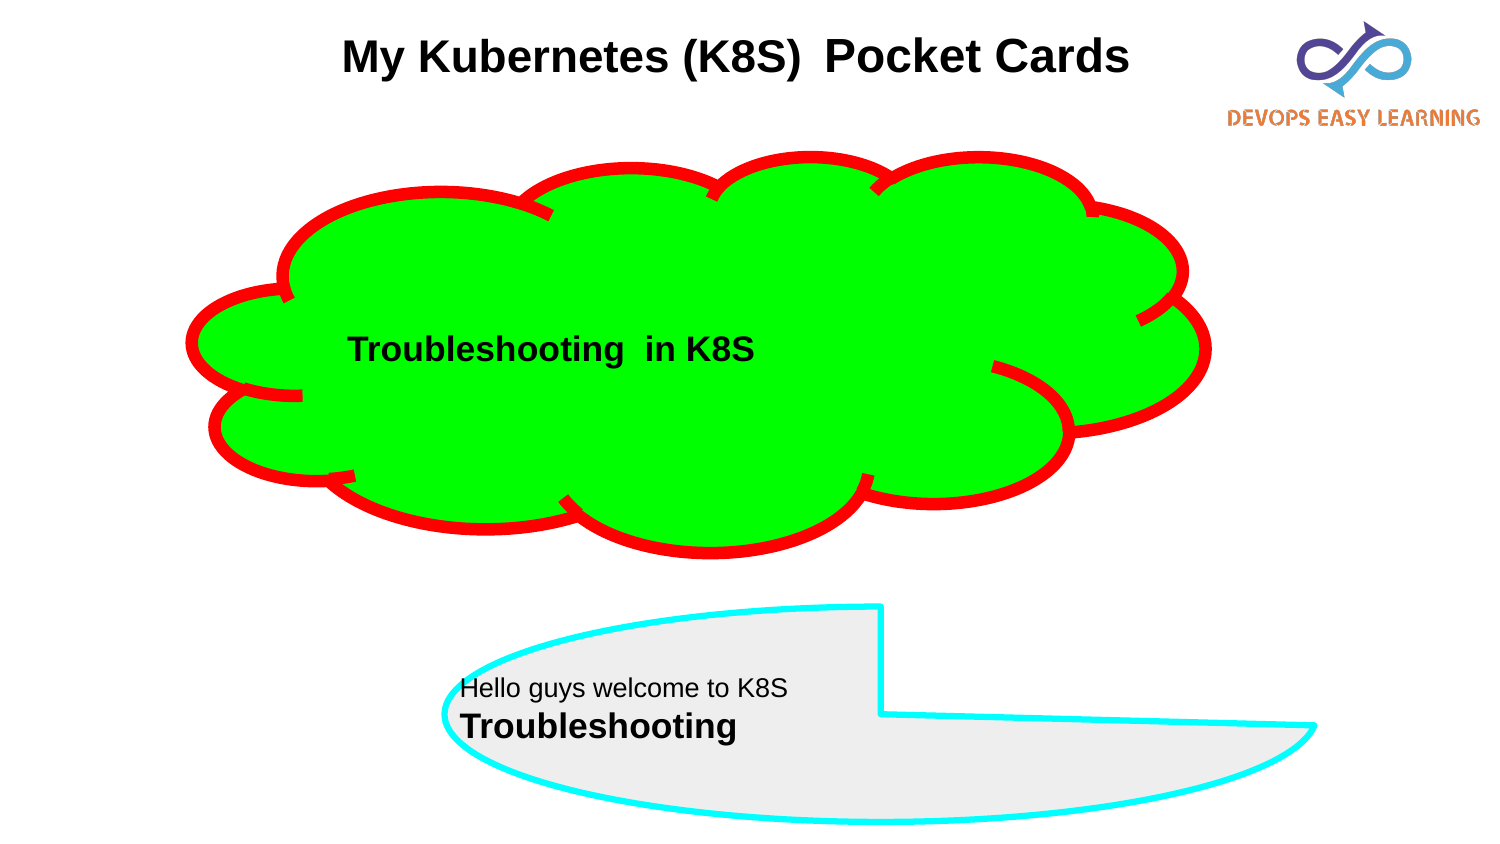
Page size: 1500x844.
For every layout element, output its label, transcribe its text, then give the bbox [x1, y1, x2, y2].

text_box My Kubernetes (K8S) Pocket Cards [7, 9, 1215, 138]
text_box Hello guys welcome to K8S Troubleshooting [444, 606, 1315, 822]
picture [1216, 9, 1492, 148]
text_box Troubleshooting in K8S [191, 157, 1206, 554]
